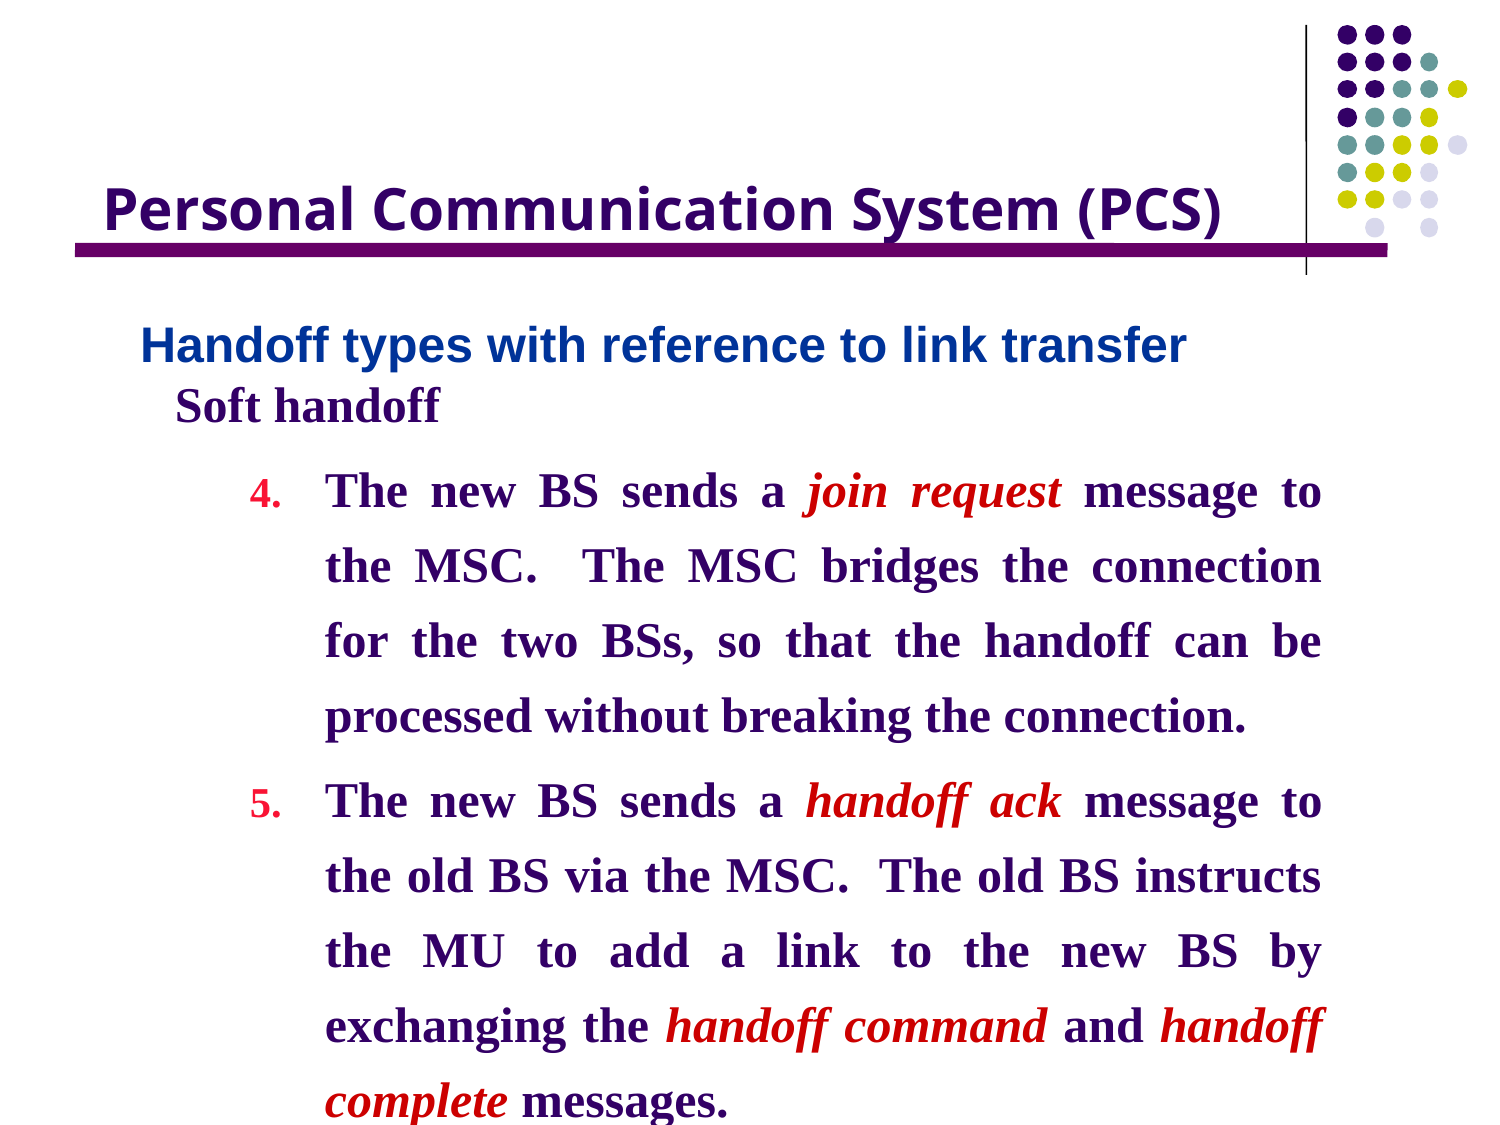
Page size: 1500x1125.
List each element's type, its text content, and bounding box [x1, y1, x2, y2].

text_box Soft handoff The new BS sends a join request message to the MSC. The MSC bridges the connection for the two BSs, so that the handoff can be processed without breaking the connection. The new BS sends a handoff ack message to the old BS via the MSC. The old BS instructs the MU to add a link to the new BS by exchanging the handoff command and handoff complete messages. [160, 349, 1338, 1125]
list Handoff types with reference to link transfer [125, 289, 1213, 403]
title Personal Communication System (PCS) [87, 99, 1388, 250]
